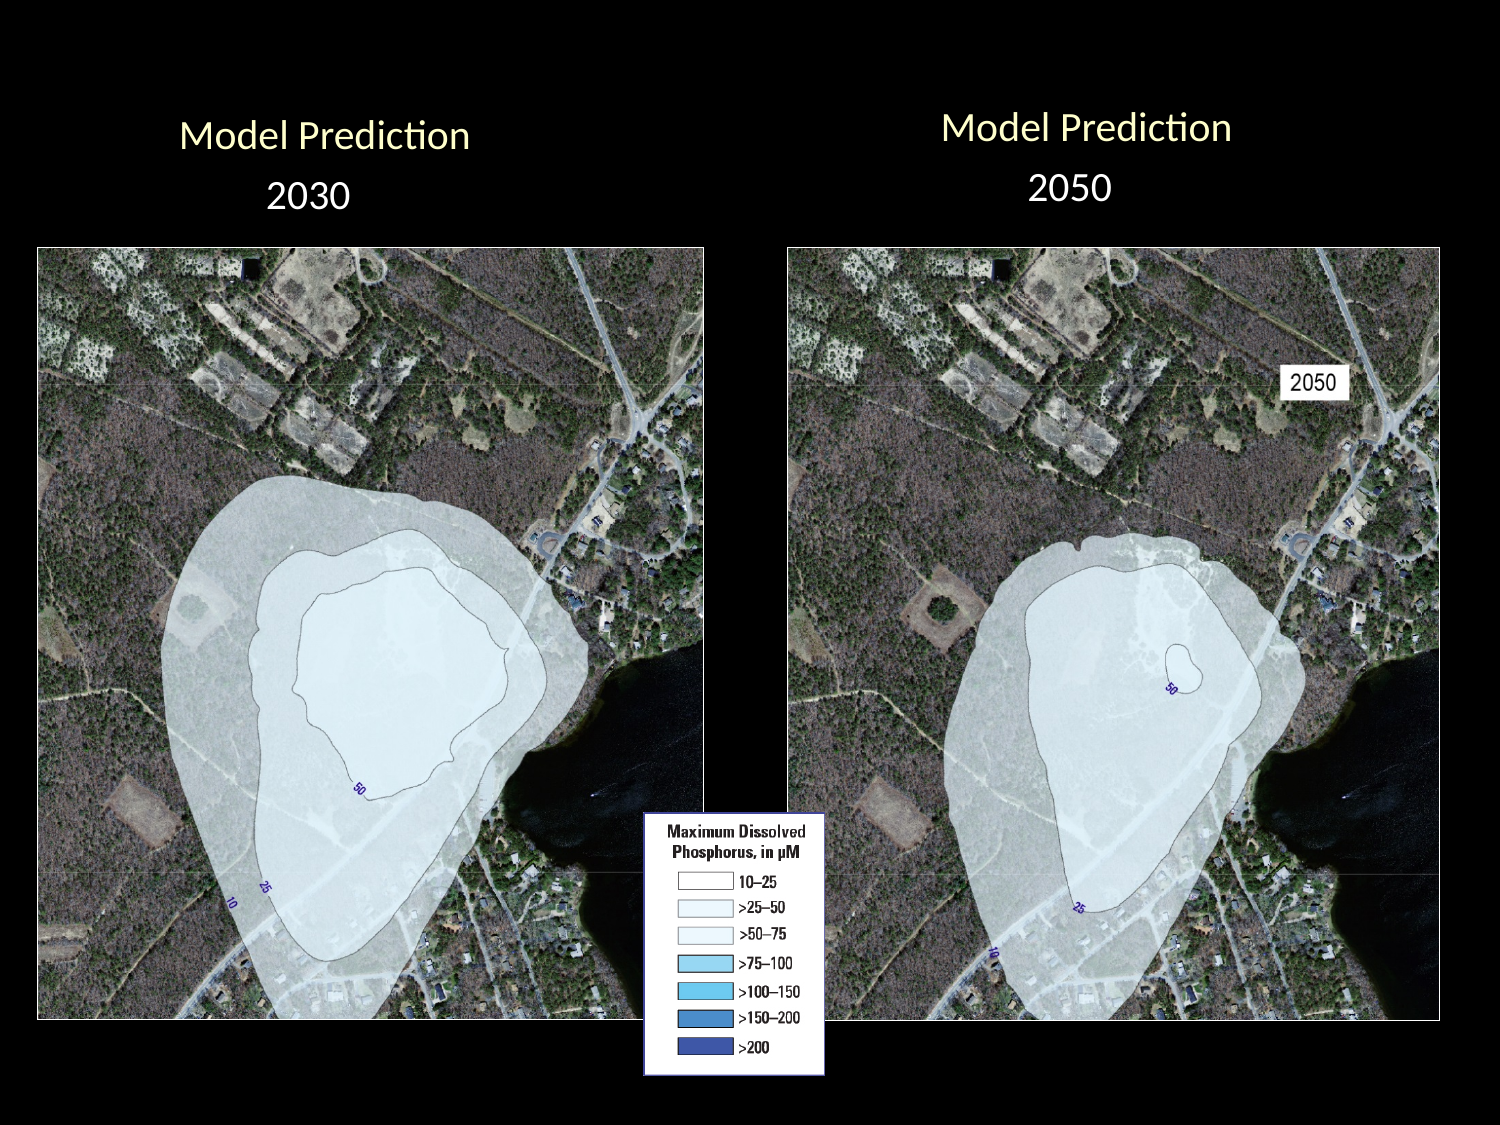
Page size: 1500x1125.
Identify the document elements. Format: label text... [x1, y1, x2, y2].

text_box 2030 [250, 160, 397, 225]
text_box Model Prediction [925, 92, 1248, 158]
text_box 2050 [1012, 152, 1159, 218]
picture [37, 246, 1440, 1077]
text_box Model Prediction [164, 100, 487, 166]
